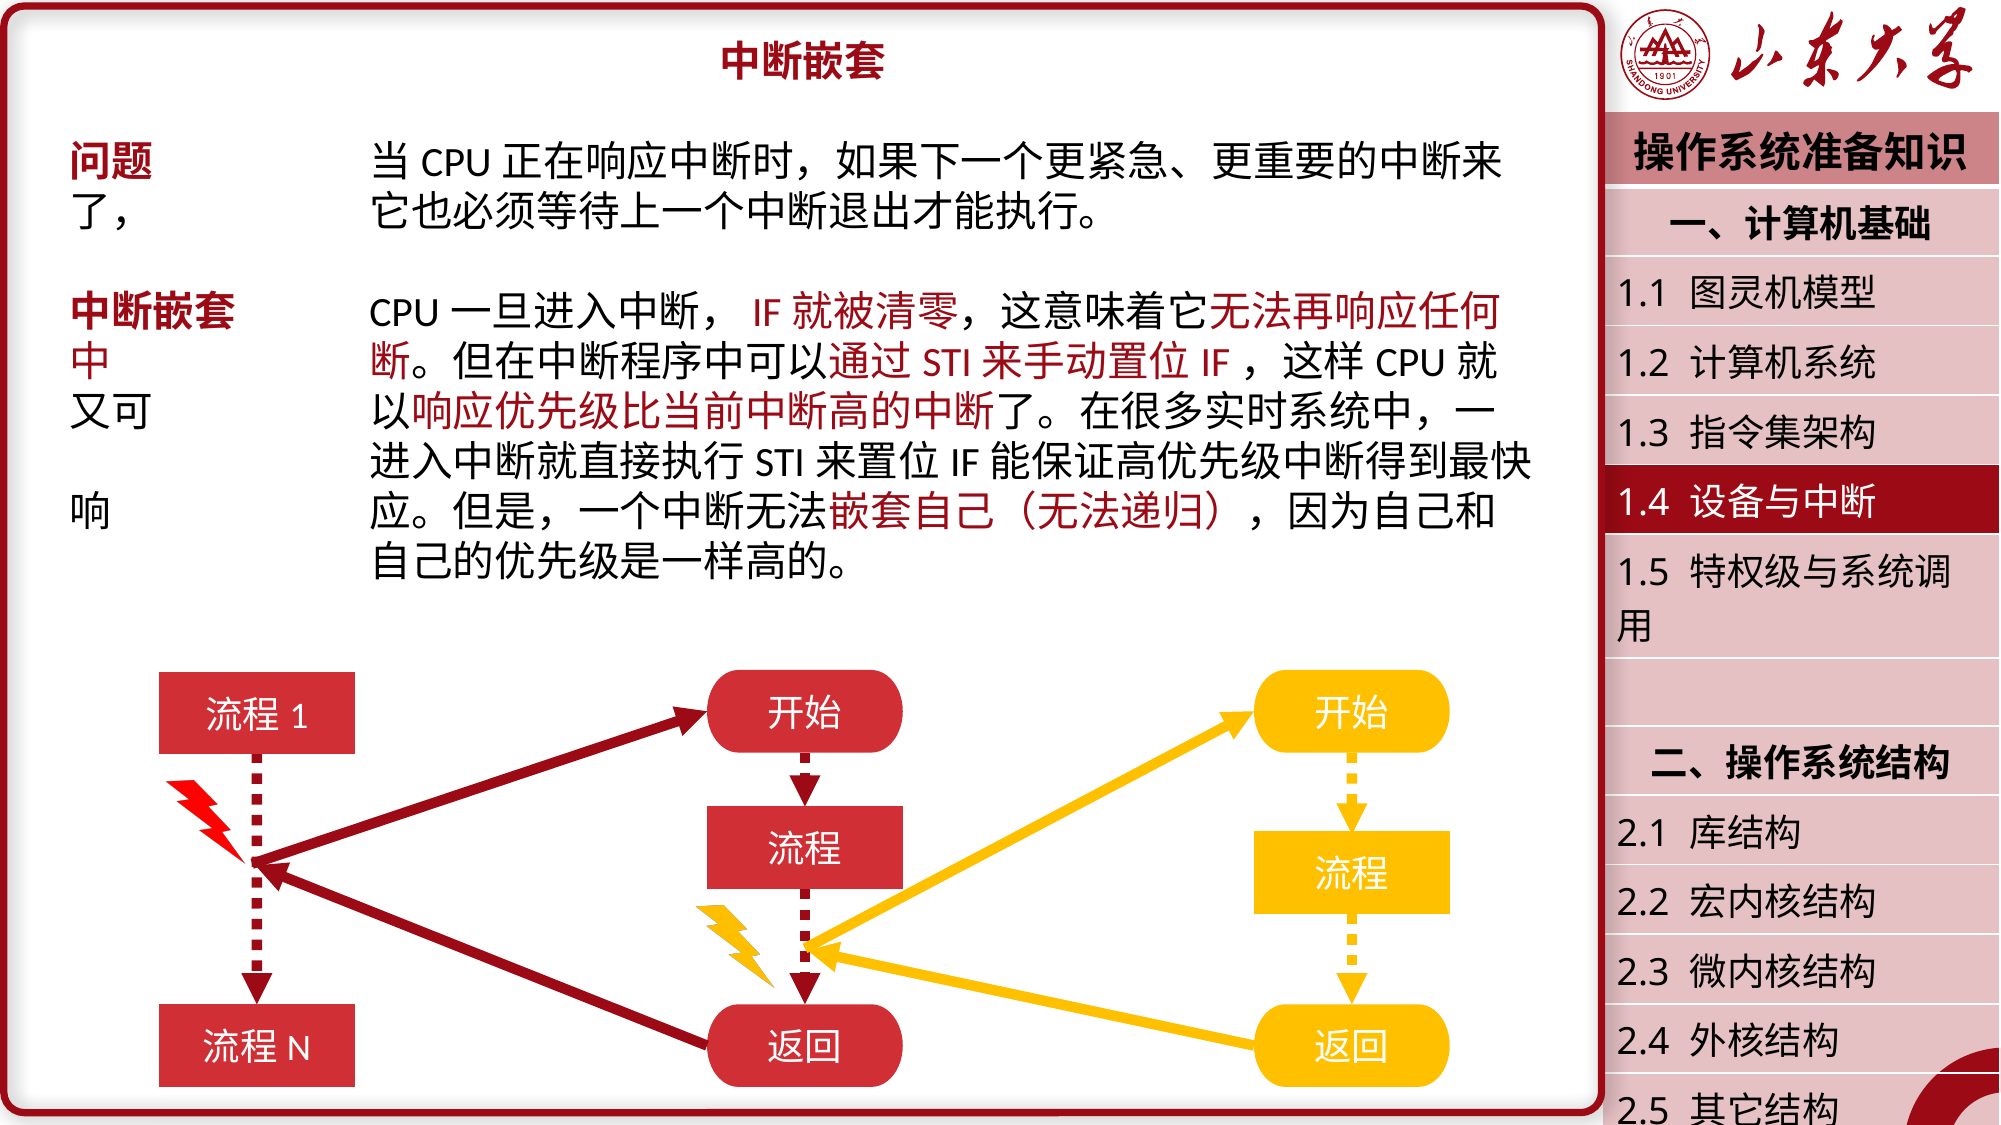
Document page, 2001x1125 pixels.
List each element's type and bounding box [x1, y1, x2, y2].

picture [158, 780, 253, 864]
table_cell [1603, 865, 1999, 933]
table_header [1603, 112, 1999, 184]
table_cell [1603, 535, 1999, 657]
table_cell [1603, 257, 1999, 325]
text_box [1620, 5, 1977, 100]
table_cell [1603, 659, 1999, 725]
table_cell [1603, 396, 1999, 464]
table_cell [1603, 796, 1999, 864]
text_box [2, 4, 1603, 1114]
table_cell [1603, 1074, 1999, 1125]
picture [688, 904, 782, 989]
table_cell [1603, 935, 1999, 1003]
table_cell [1603, 189, 1999, 255]
table_cell [1603, 727, 1999, 794]
table_cell [1603, 1005, 1999, 1072]
table_cell [1603, 326, 1999, 394]
table_cell [1603, 465, 1999, 533]
